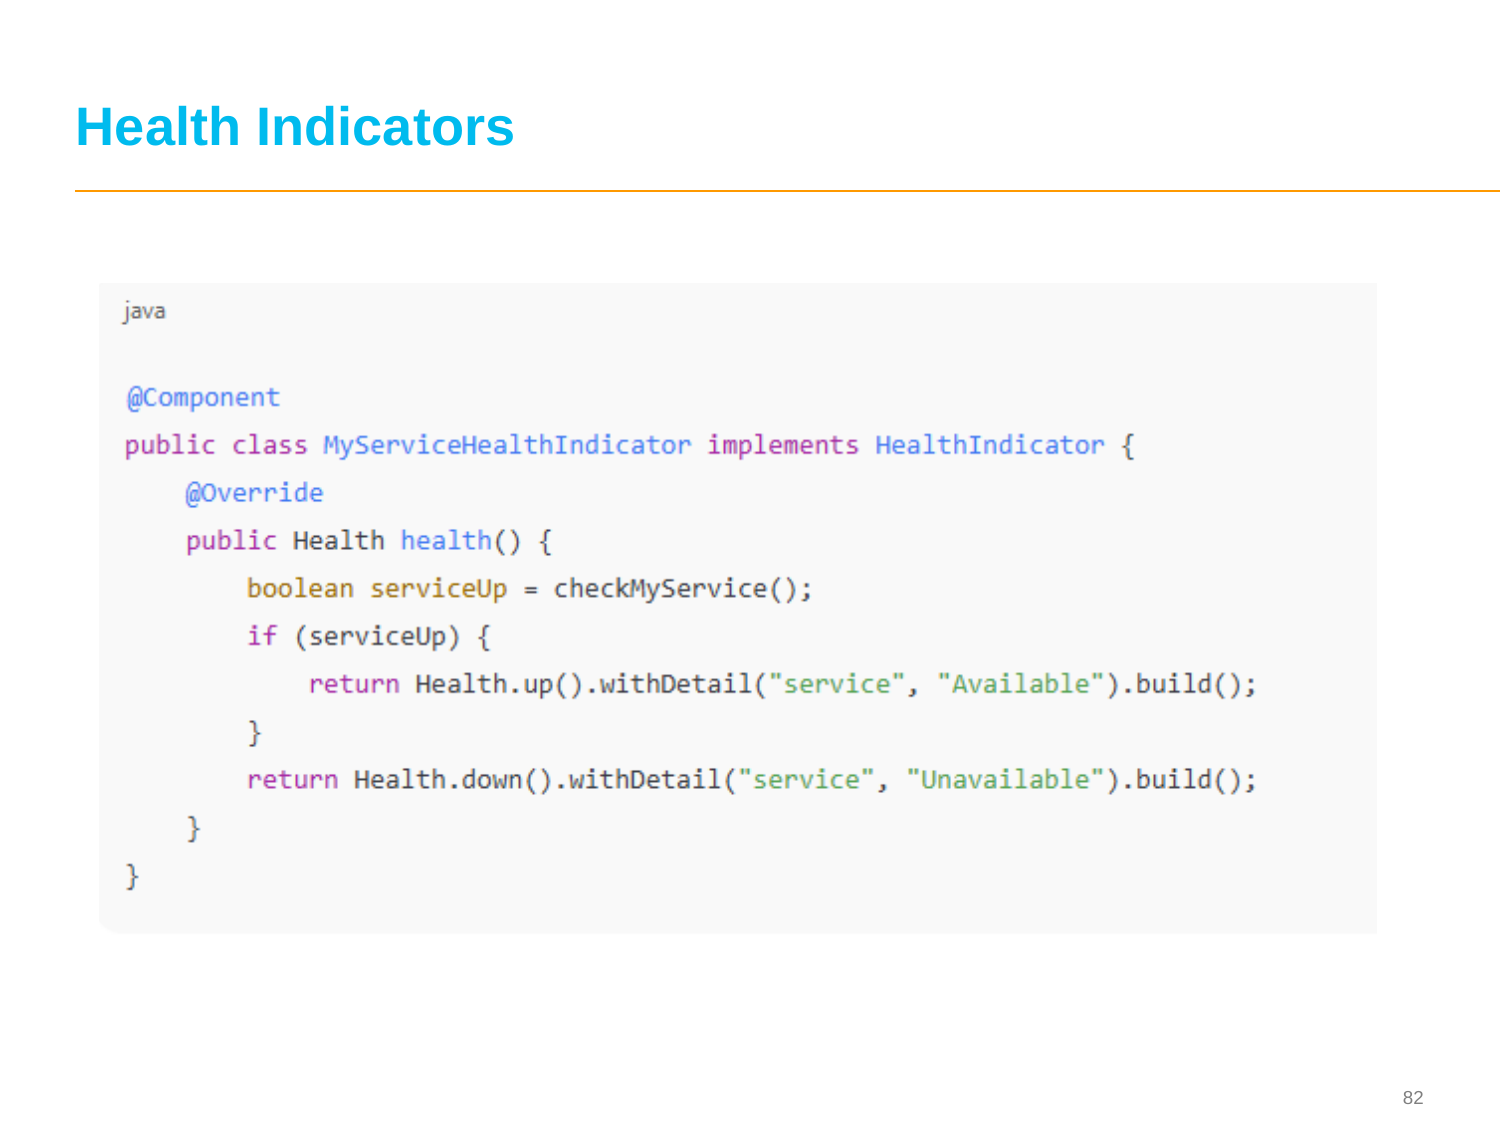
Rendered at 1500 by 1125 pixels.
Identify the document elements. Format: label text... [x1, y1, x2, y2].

title Health Indicators [75, 27, 1422, 157]
picture [99, 283, 1377, 988]
